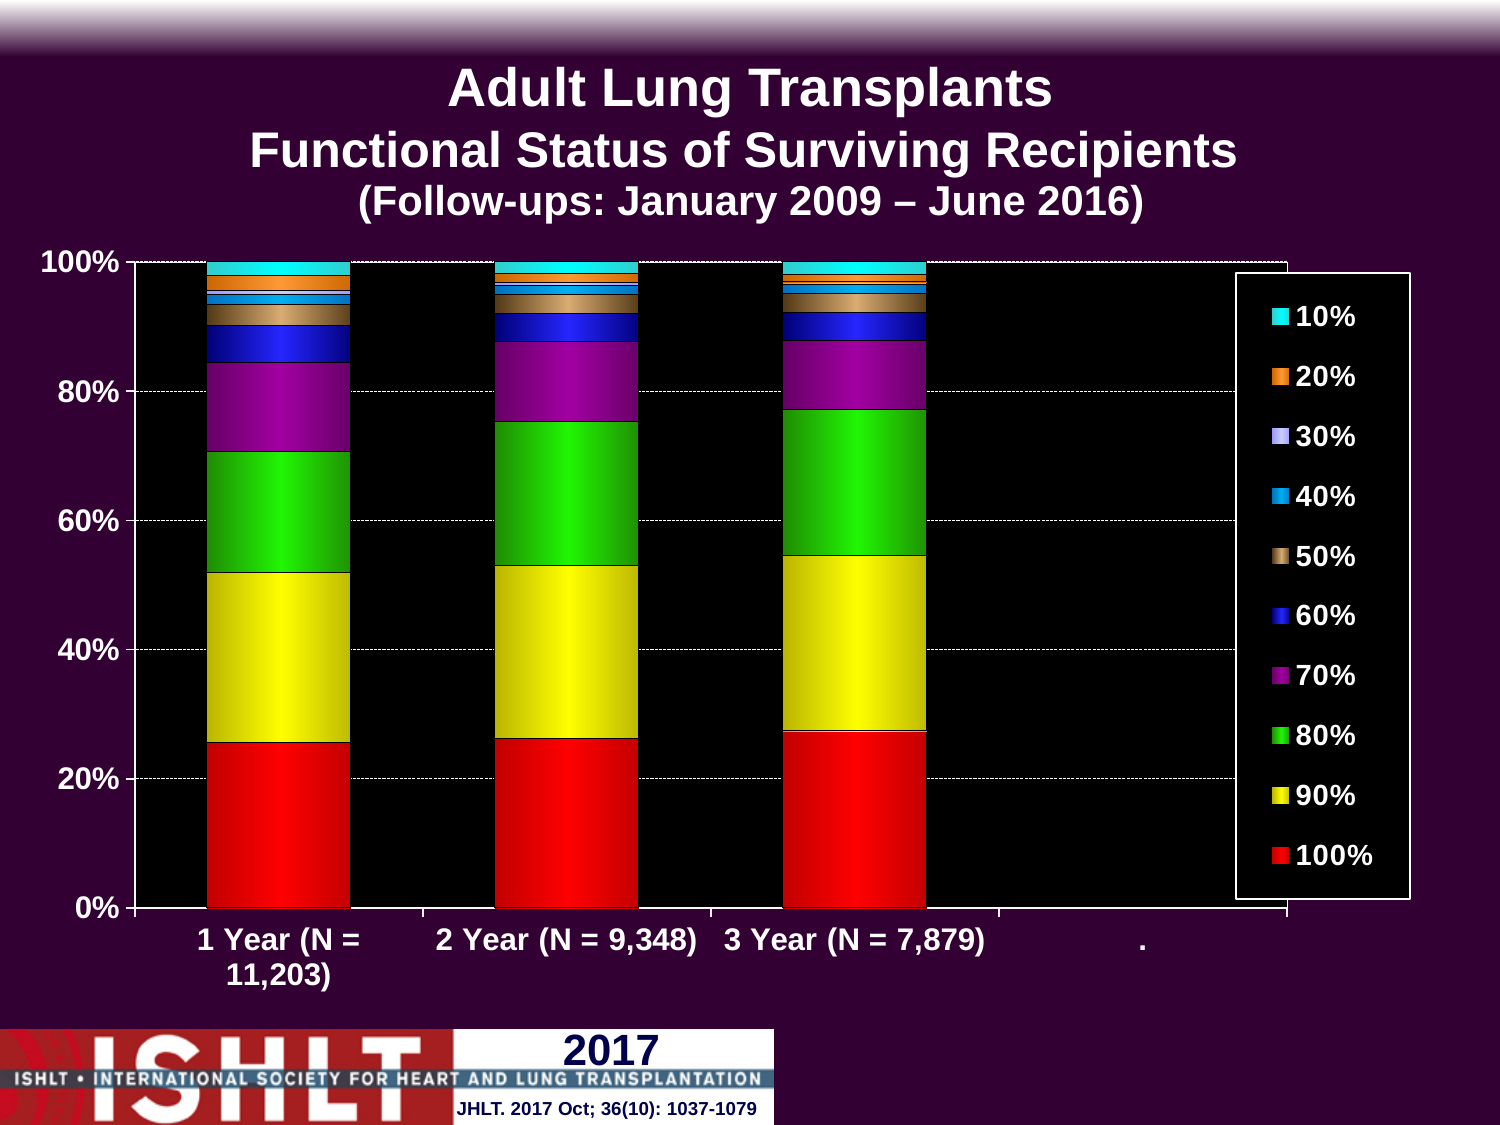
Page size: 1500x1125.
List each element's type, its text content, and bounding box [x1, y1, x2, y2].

text_box Adult Lung Transplants Functional Status of Surviving Recipients [0, 27, 1500, 253]
chart [24, 233, 1463, 1010]
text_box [0, 1013, 774, 1125]
text_box (Follow-ups: January 2009 – June 2016) [343, 166, 1193, 232]
